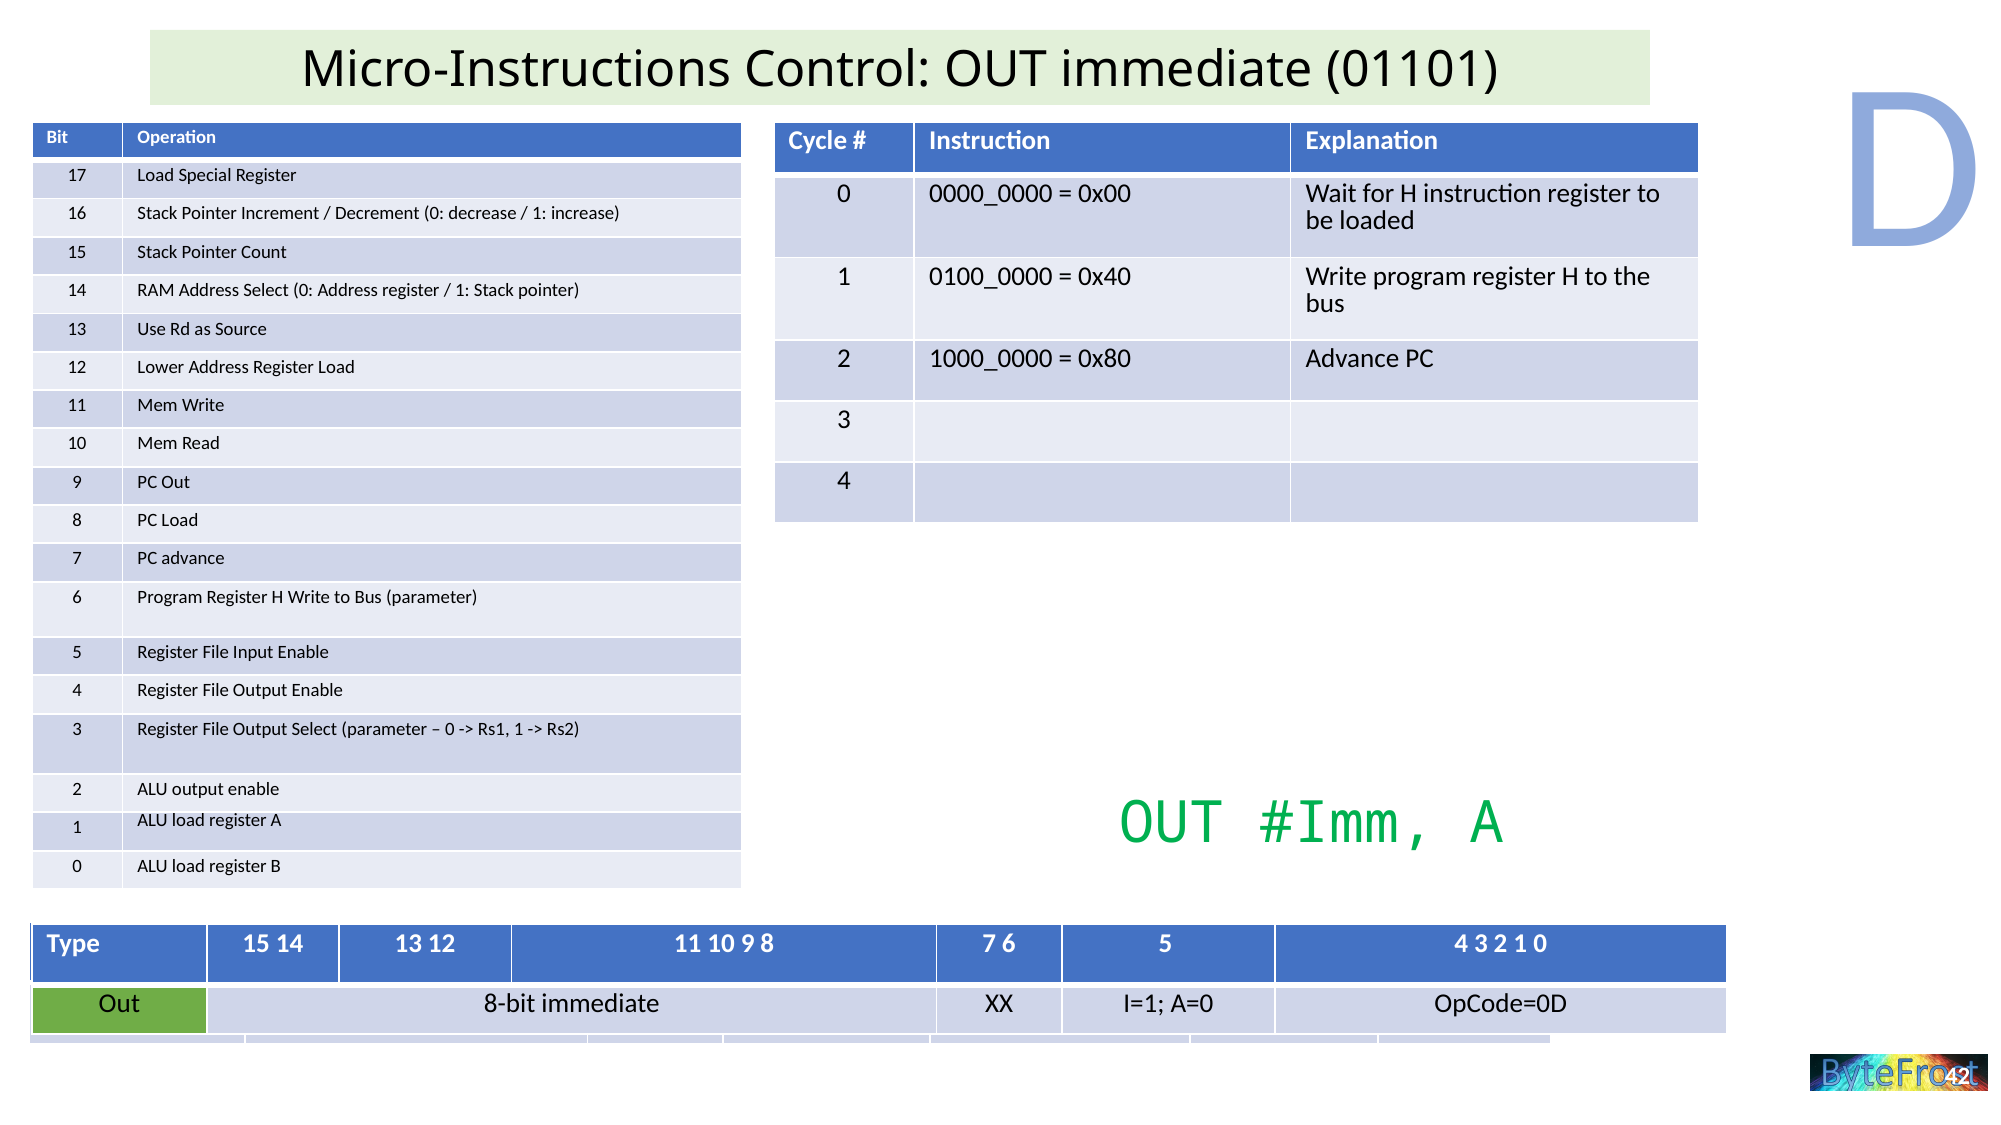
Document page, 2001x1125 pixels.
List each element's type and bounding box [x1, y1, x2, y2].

table_cell [33, 852, 122, 888]
table_cell [123, 314, 741, 351]
table_cell [775, 341, 913, 400]
table_cell [123, 676, 741, 713]
table_header [1291, 123, 1698, 172]
table_cell [123, 852, 741, 888]
table_cell [123, 583, 741, 636]
table_cell [775, 402, 913, 461]
table_cell [33, 638, 122, 674]
table_cell [123, 775, 741, 811]
table_cell [123, 238, 741, 274]
table_cell [123, 506, 741, 542]
table_cell [915, 178, 1290, 257]
table_header [340, 925, 511, 982]
table_cell [33, 429, 122, 466]
table_cell [1291, 258, 1698, 339]
table_cell [123, 544, 741, 581]
table_cell [123, 429, 741, 466]
table_cell [123, 276, 741, 313]
text_box [1069, 776, 1520, 862]
table_cell [123, 391, 741, 427]
table_header [123, 123, 741, 157]
table_cell [915, 341, 1290, 400]
table_cell [33, 506, 122, 542]
table_cell [33, 199, 122, 236]
table_cell [915, 463, 1290, 522]
table_cell [937, 988, 1061, 1033]
title [150, 29, 1650, 105]
picture [1810, 1054, 1988, 1091]
table_cell [123, 353, 741, 389]
table_cell [588, 1035, 722, 1043]
table_cell [33, 544, 122, 581]
table_cell [33, 353, 122, 389]
table_cell [123, 715, 741, 773]
table_cell [33, 468, 122, 504]
table_cell [724, 1035, 929, 1043]
table_cell [33, 391, 122, 427]
table_cell [1291, 341, 1698, 400]
table_cell [33, 163, 122, 198]
text_box [1821, 0, 1999, 303]
table_cell [775, 178, 913, 257]
table_cell [33, 276, 122, 313]
table_cell [33, 676, 122, 713]
table_cell [1063, 988, 1274, 1033]
table_cell [33, 583, 122, 636]
table_cell [1291, 178, 1698, 257]
table_header [33, 925, 206, 982]
table_cell [775, 258, 913, 339]
table_cell [123, 813, 741, 850]
table_cell [775, 463, 913, 522]
text_box [1535, 1044, 1986, 1105]
table_header [1063, 925, 1274, 982]
table_cell [33, 988, 206, 1033]
table_cell [33, 715, 122, 773]
table_cell [1276, 988, 1726, 1033]
table_header [915, 123, 1290, 172]
table_cell [123, 468, 741, 504]
table_cell [915, 402, 1290, 461]
table_cell [931, 1035, 1189, 1043]
table_cell [123, 638, 741, 674]
table_cell [123, 199, 741, 236]
table_header [937, 925, 1061, 982]
table_header [33, 123, 122, 157]
table_cell [123, 163, 741, 198]
table_cell [1291, 463, 1698, 522]
table_cell [30, 1034, 244, 1043]
table_header [775, 123, 913, 172]
table_cell [208, 988, 936, 1033]
table_cell [1291, 402, 1698, 461]
table_cell [246, 1035, 587, 1043]
table_header [208, 925, 338, 982]
table_cell [1191, 1035, 1377, 1043]
table_header [512, 925, 936, 982]
table_cell [33, 238, 122, 274]
table_cell [1379, 1035, 1550, 1043]
table_cell [33, 813, 122, 850]
table_cell [915, 258, 1290, 339]
table_cell [33, 775, 122, 811]
table_header [1276, 925, 1726, 982]
table_cell [33, 314, 122, 351]
